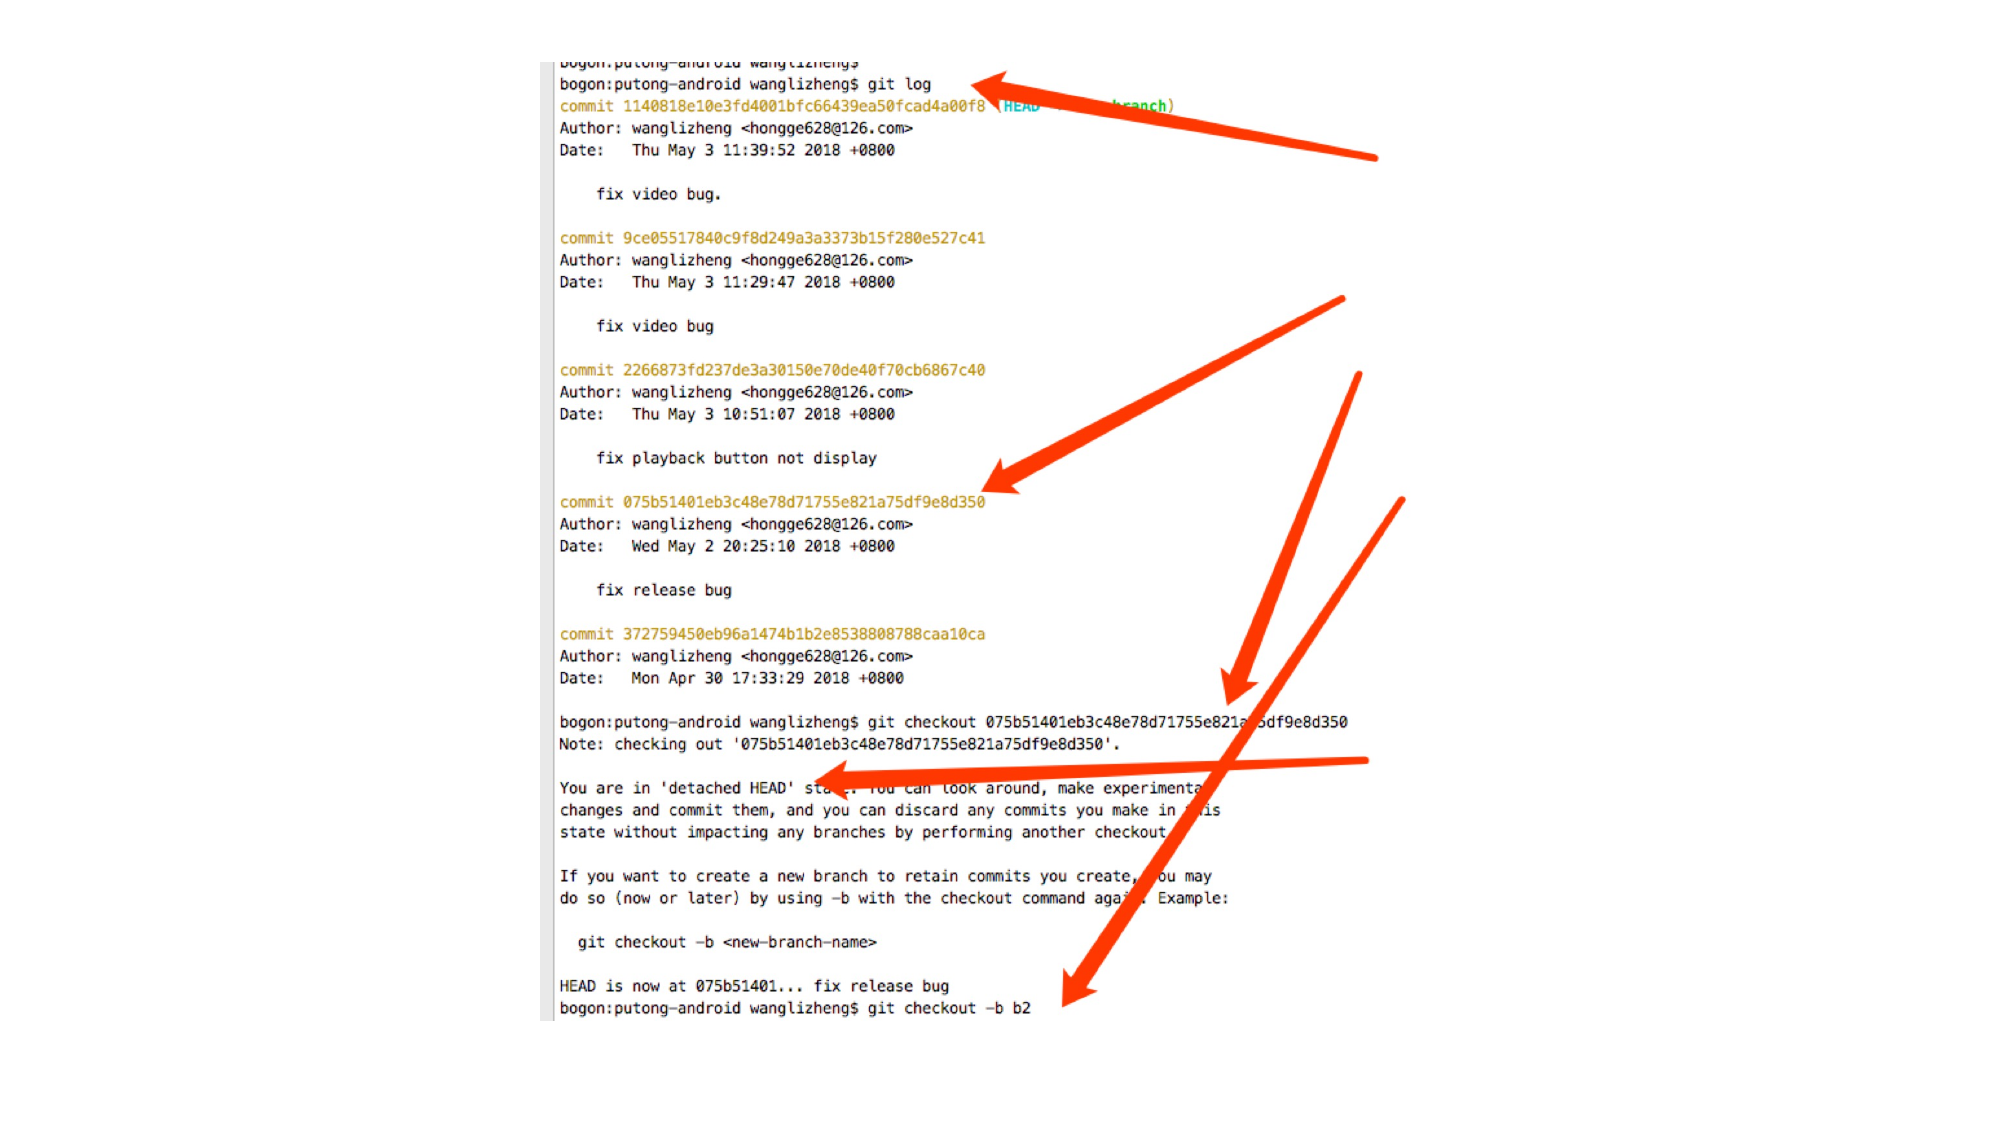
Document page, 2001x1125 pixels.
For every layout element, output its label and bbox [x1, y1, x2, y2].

list [540, 62, 1460, 1021]
